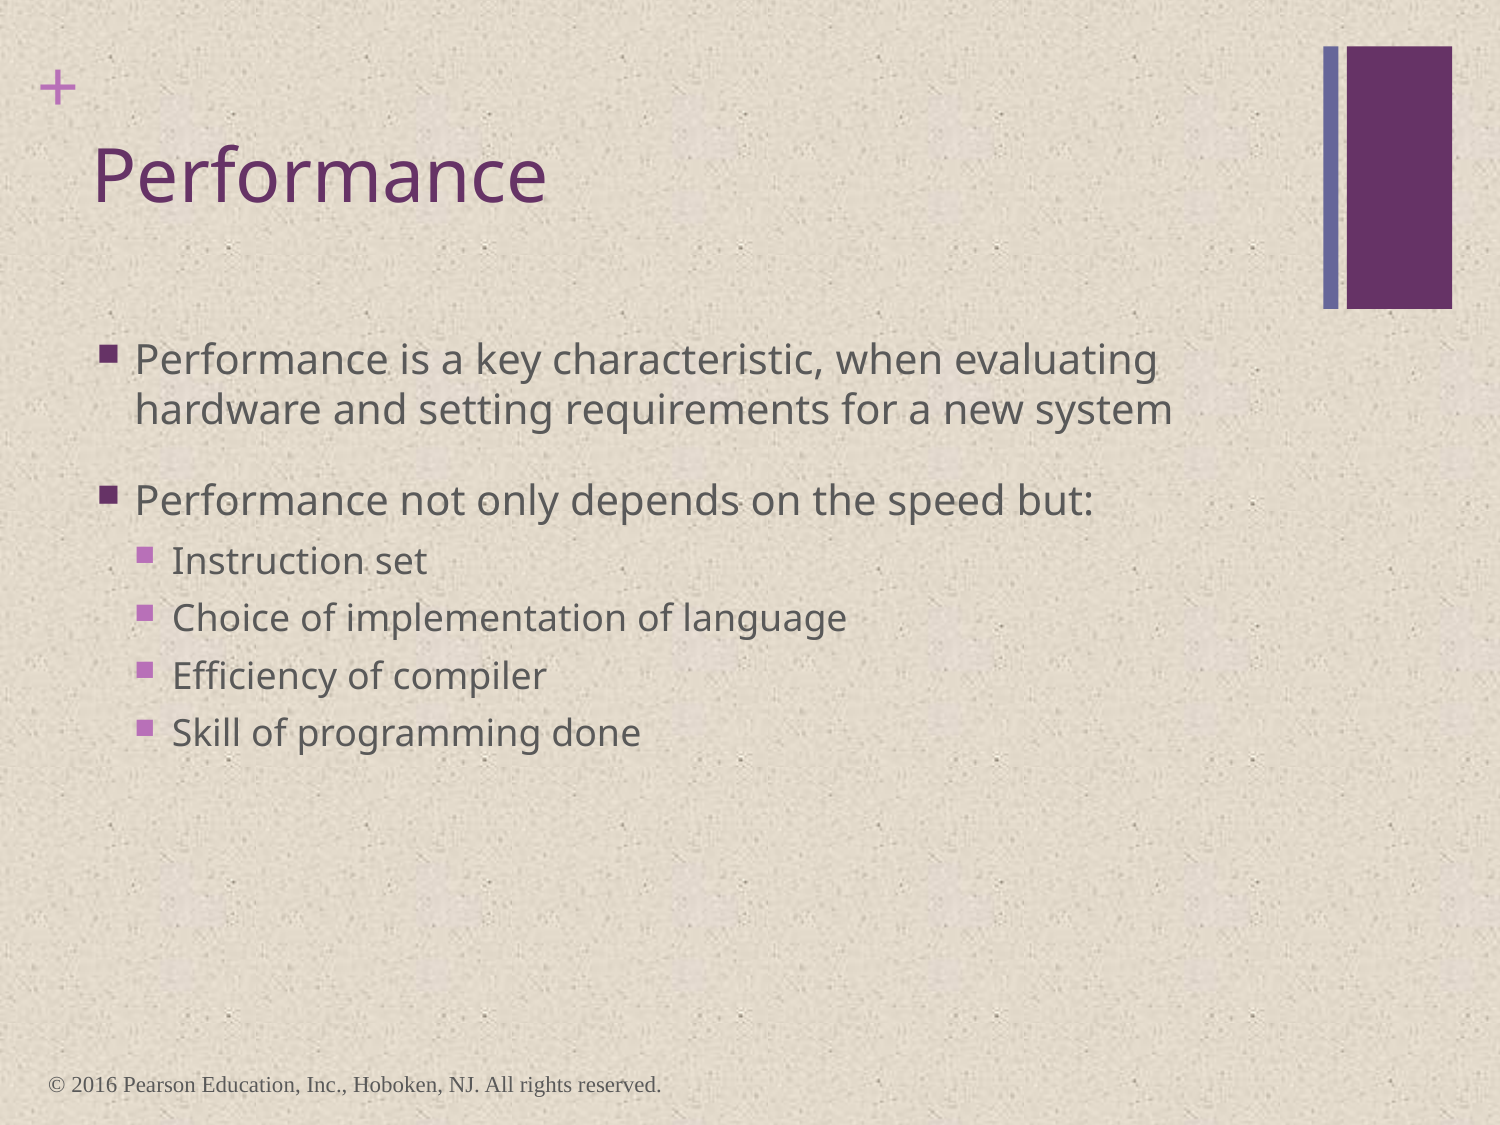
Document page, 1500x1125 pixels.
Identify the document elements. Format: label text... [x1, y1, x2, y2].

picture [0, 0, 1500, 1125]
title Performance [76, 120, 1316, 304]
list Performance is a key characteristic, when evaluating hardware and setting requirements for a new system Performance not only depends on the speed but: Instruction set Choice of implementation of language Efficiency of compiler Skill of programming done [81, 324, 1322, 1005]
footer © 2016 Pearson Education, Inc., Hoboken, NJ. All rights reserved. [33, 1053, 1038, 1114]
